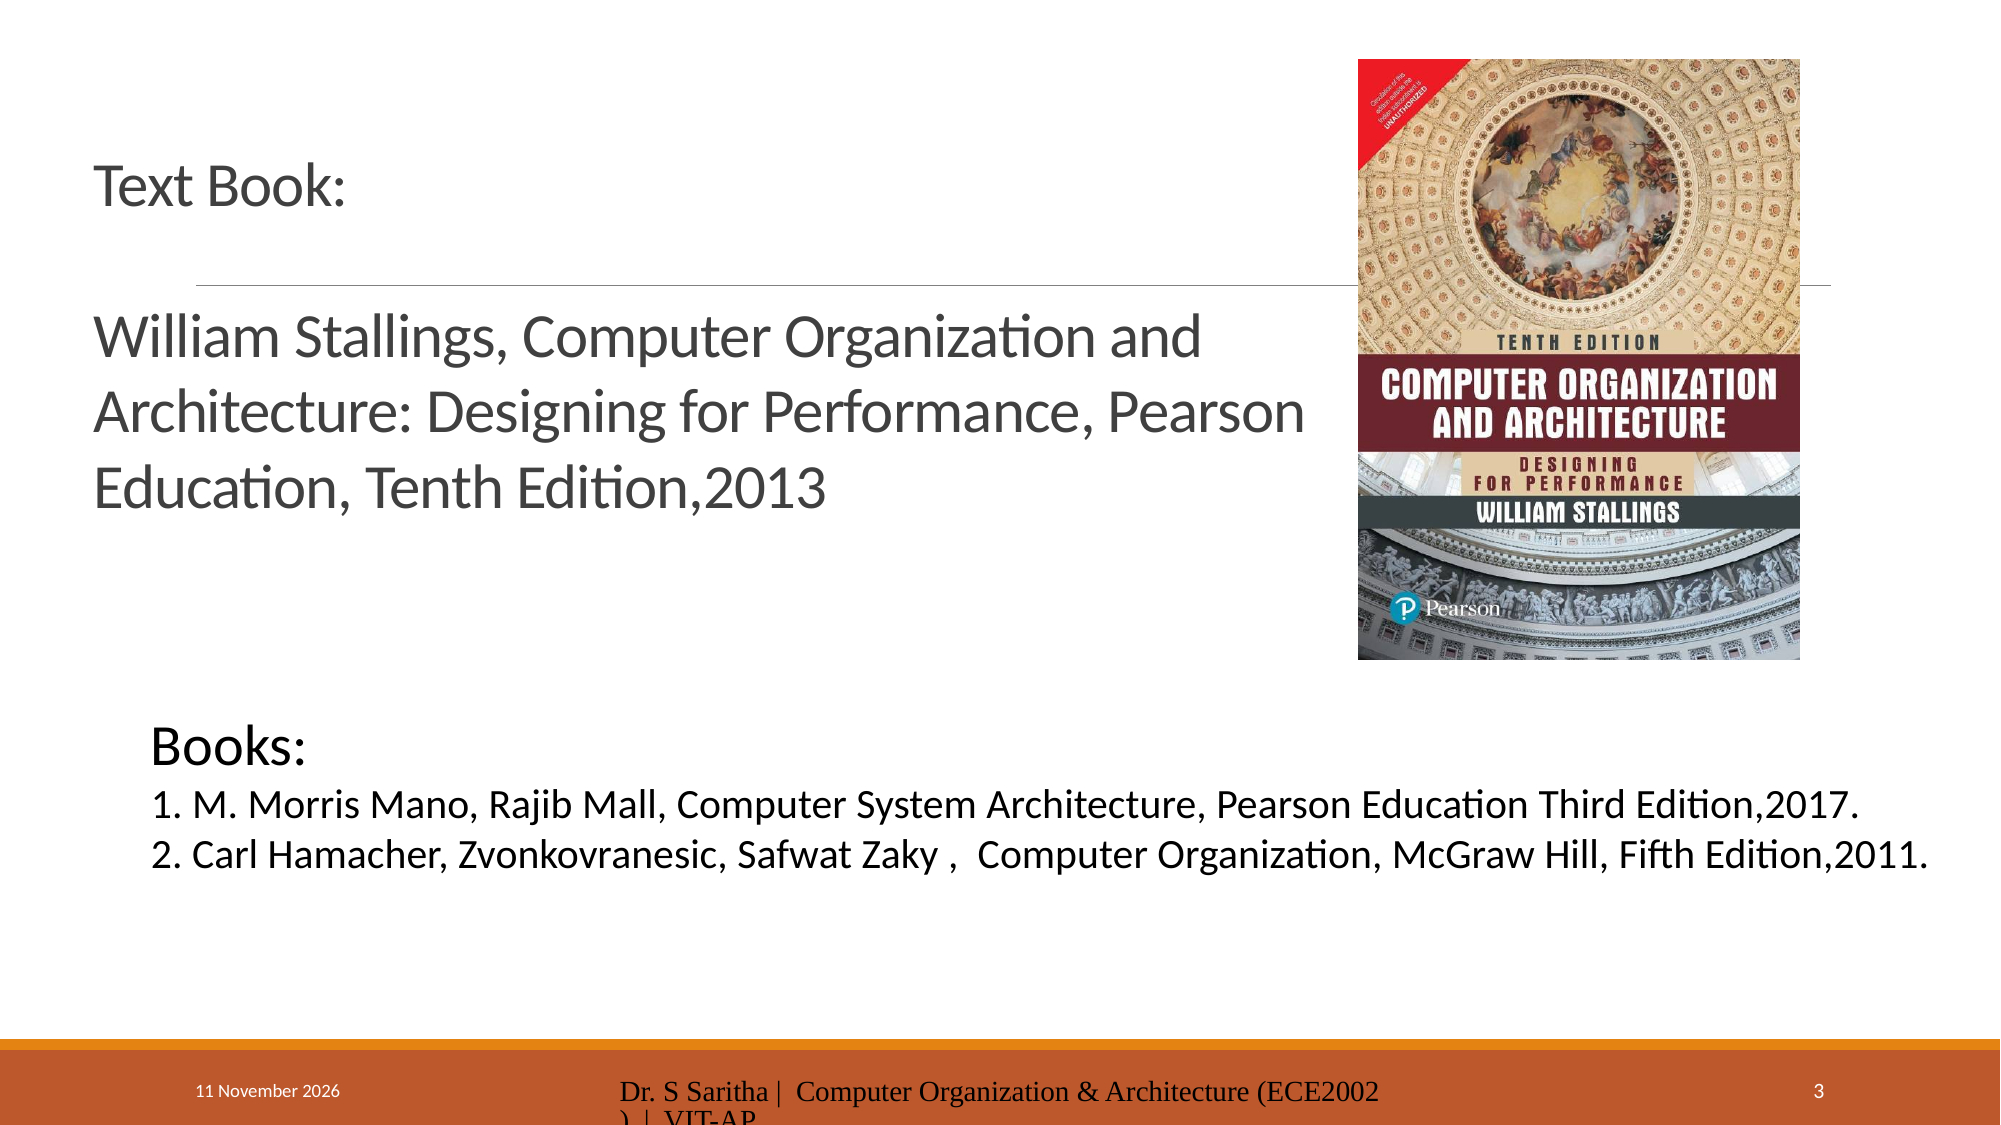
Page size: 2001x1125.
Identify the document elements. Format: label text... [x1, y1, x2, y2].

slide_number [180, 1059, 586, 1120]
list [1358, 59, 1800, 661]
text_box Books: 1. M. Morris Mano, Rajib Mall, Computer System Architecture, Pearson Education Third Edition,2017. 2. Carl Hamacher, Zvonkovranesic, Safwat Zaky , Computer Organization, McGraw Hill, Fifth Edition,2011. [136, 699, 1946, 885]
slide_number 3 [1624, 1059, 1840, 1120]
title Text Book: William Stallings, Computer Organization and Architecture: Designing for Performance, Pearson Education, Tenth Edition,2013 [79, 59, 1338, 529]
footer Dr. S Saritha | Computer Organization & Architecture (ECE2002) | VIT-AP [604, 1059, 1396, 1120]
